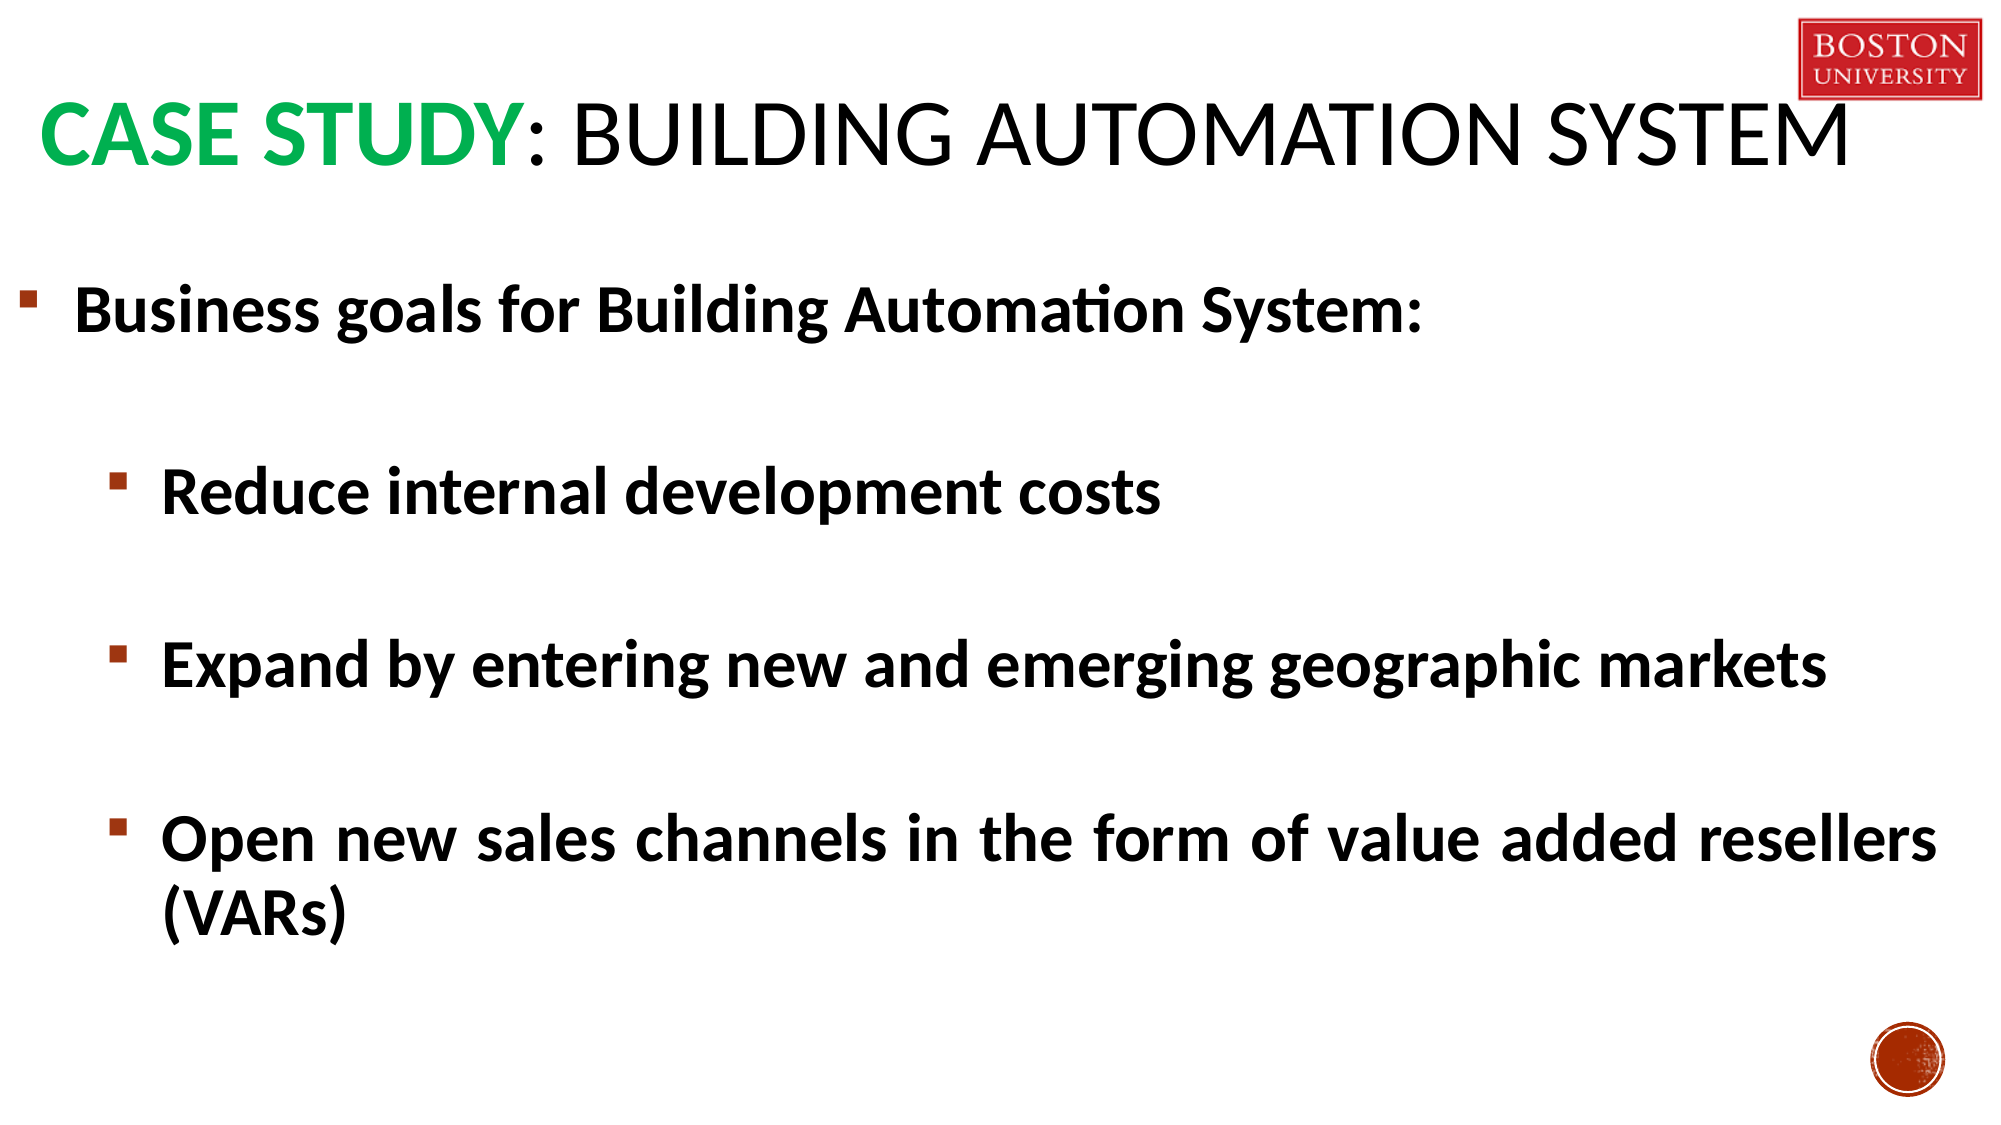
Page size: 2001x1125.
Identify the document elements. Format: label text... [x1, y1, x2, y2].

picture [1956, 14, 1987, 106]
list Business goals for Building Automation System: Reduce internal development costs Expand by entering new and emerging geographic markets Open new sales channels in the form of value added resellers (VARs) [0, 266, 1956, 1013]
title Case study: Building Automation System [25, 2, 1956, 266]
